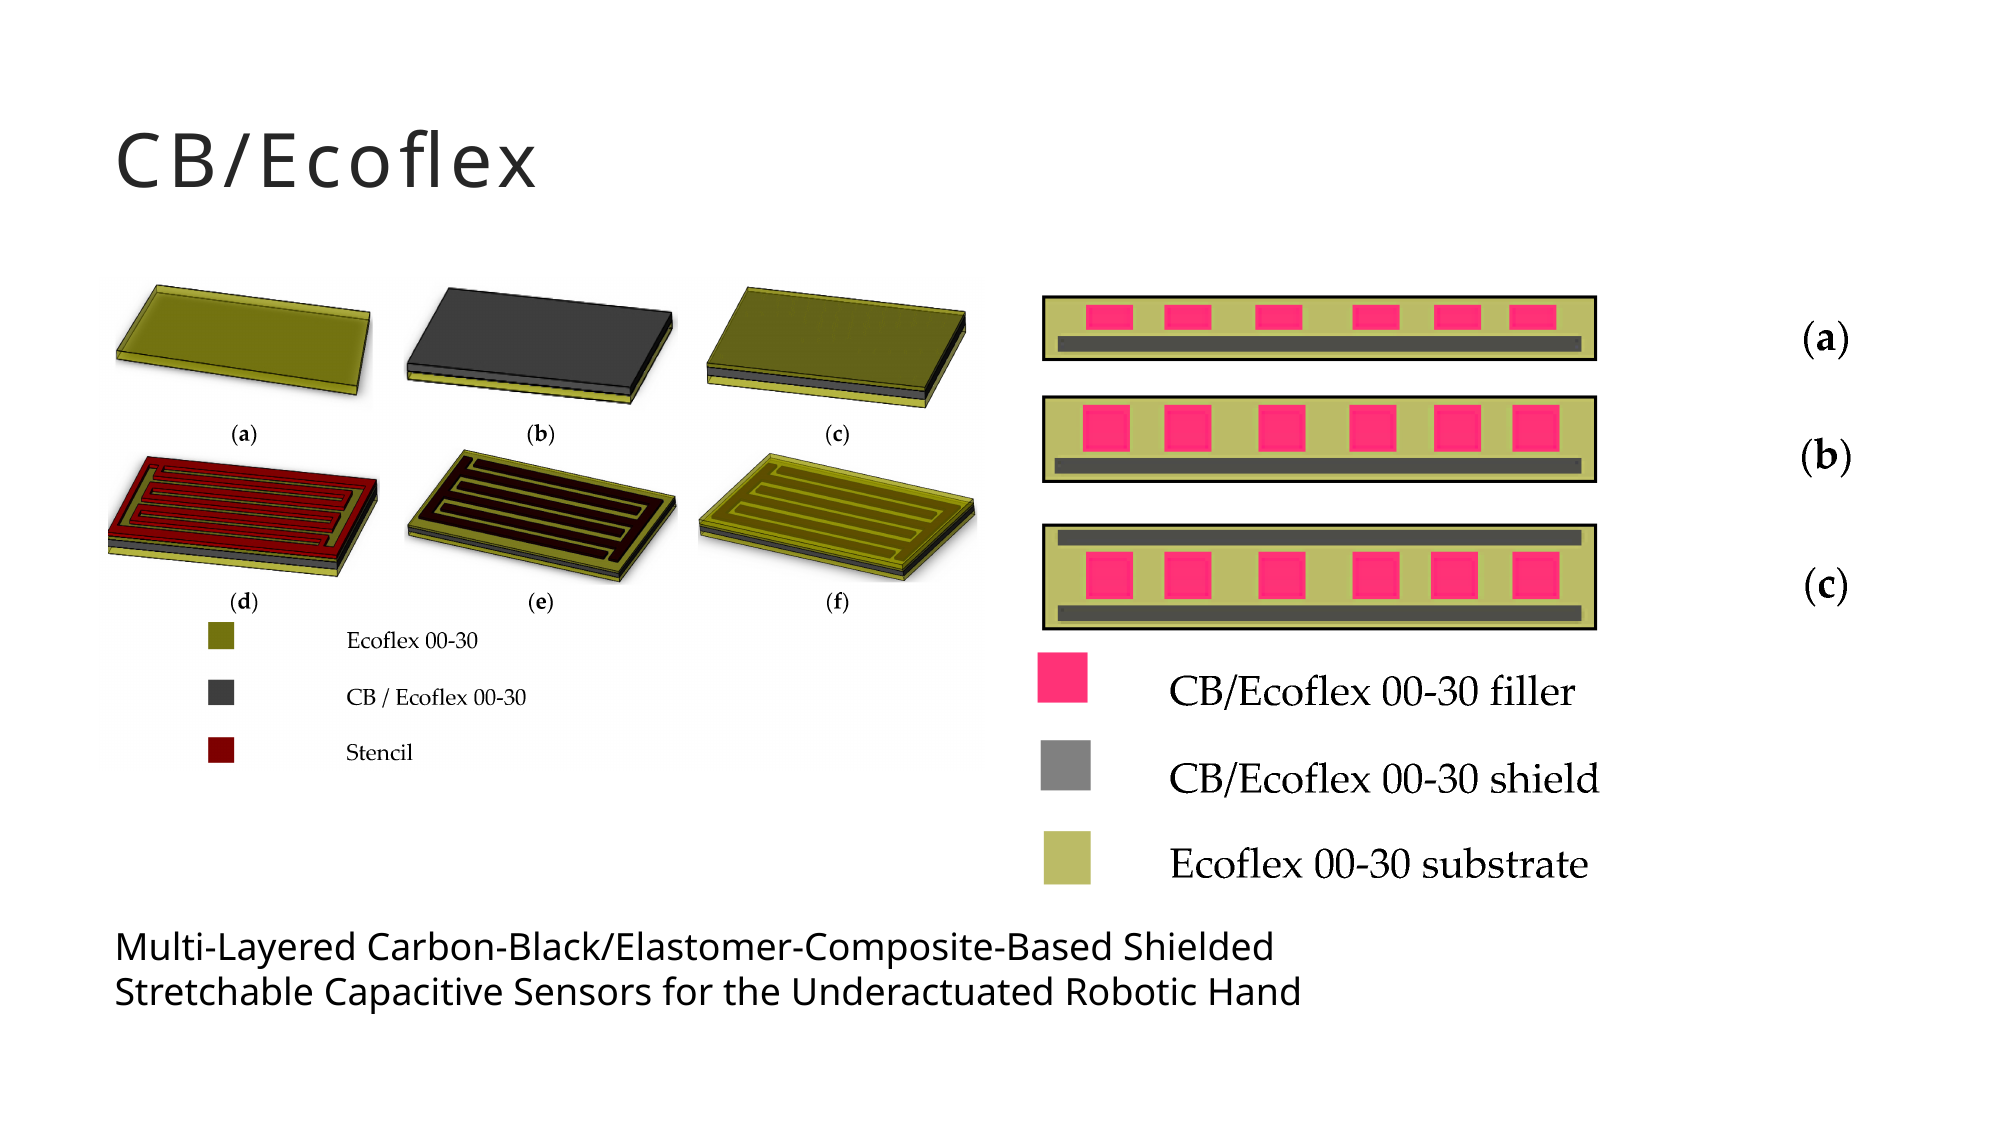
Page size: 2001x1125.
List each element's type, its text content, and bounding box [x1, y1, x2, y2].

text_box Multi-Layered Carbon-Black/Elastomer-Composite-Based Shielded Stretchable Capacitive Sensors for the Underactuated Robotic Hand [99, 915, 1440, 1021]
title CB/Ecoflex [99, 99, 1900, 216]
picture [1024, 276, 1865, 904]
picture [99, 276, 985, 771]
